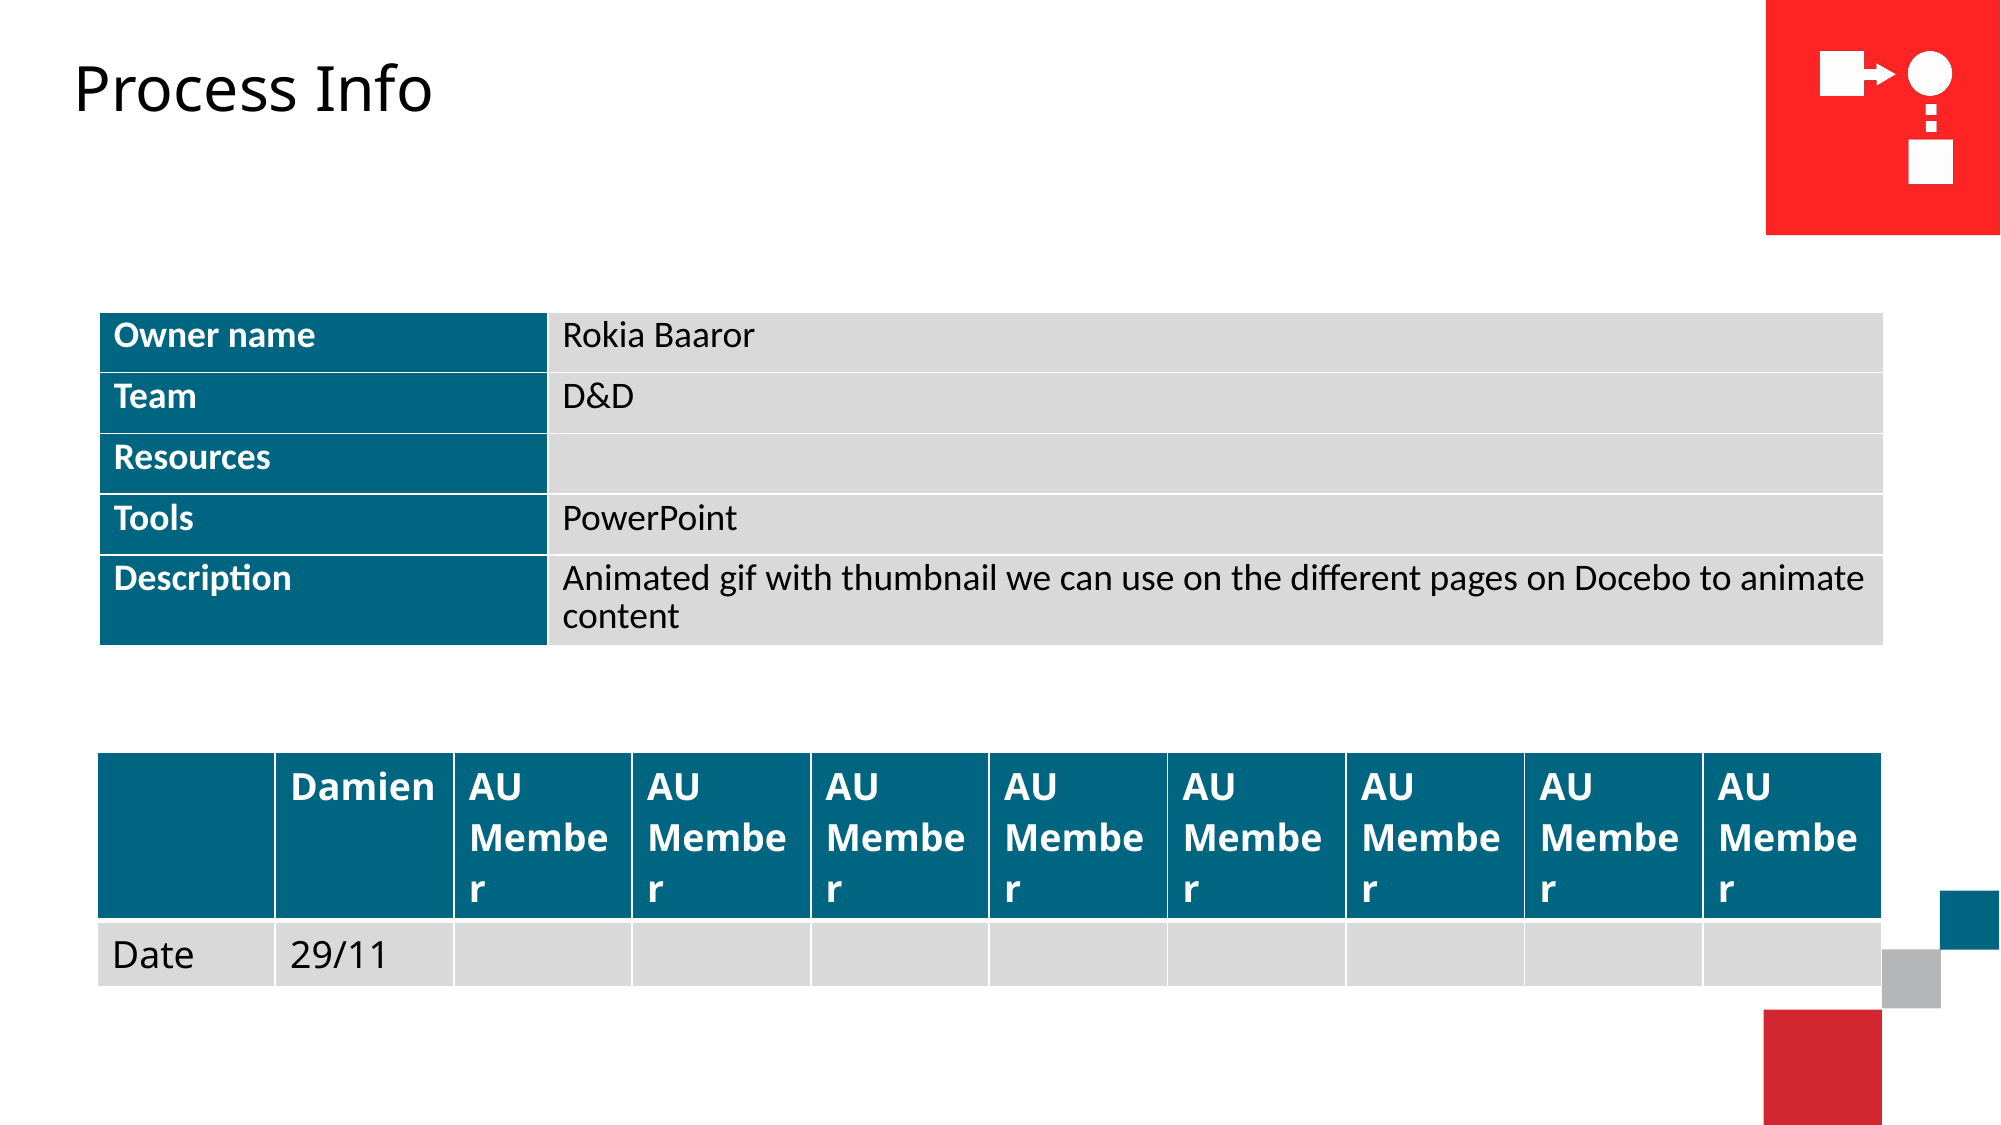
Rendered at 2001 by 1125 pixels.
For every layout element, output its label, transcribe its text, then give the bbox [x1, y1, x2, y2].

table_header AU Member [1168, 753, 1345, 918]
table_cell Resources [100, 434, 547, 493]
table_cell [812, 923, 988, 986]
table_cell PowerPoint [549, 495, 1883, 554]
table_header AU Member [455, 753, 631, 918]
table_cell [1168, 923, 1345, 986]
table_header AU Member [1347, 753, 1524, 918]
table_cell [1347, 923, 1524, 986]
table_cell Team [100, 373, 547, 433]
table_cell Tools [100, 495, 547, 554]
table_header [98, 753, 274, 918]
table_header AU Member [812, 753, 988, 918]
table_header Owner name [100, 313, 547, 372]
table_cell [633, 923, 810, 986]
table_cell [1704, 923, 1881, 986]
table_cell Description [100, 556, 547, 645]
table_cell 29/11 [276, 923, 453, 986]
table_header Damien [276, 753, 453, 918]
title Process Info [59, 17, 1802, 166]
table_cell D&D [549, 373, 1883, 433]
table_header AU Member [1704, 753, 1881, 918]
table_cell Date [98, 923, 274, 986]
table_header AU Member [633, 753, 810, 918]
picture [1801, 32, 1971, 203]
table_cell Animated gif with thumbnail we can use on the different pages on Docebo to animate content [549, 556, 1883, 645]
table_header AU Member [990, 753, 1167, 918]
table_header Rokia Baaror [549, 313, 1883, 372]
table_header AU Member [1525, 753, 1702, 918]
table_cell [549, 434, 1883, 493]
table_cell [1525, 923, 1702, 986]
table_cell [455, 923, 631, 986]
table_cell [990, 923, 1167, 986]
